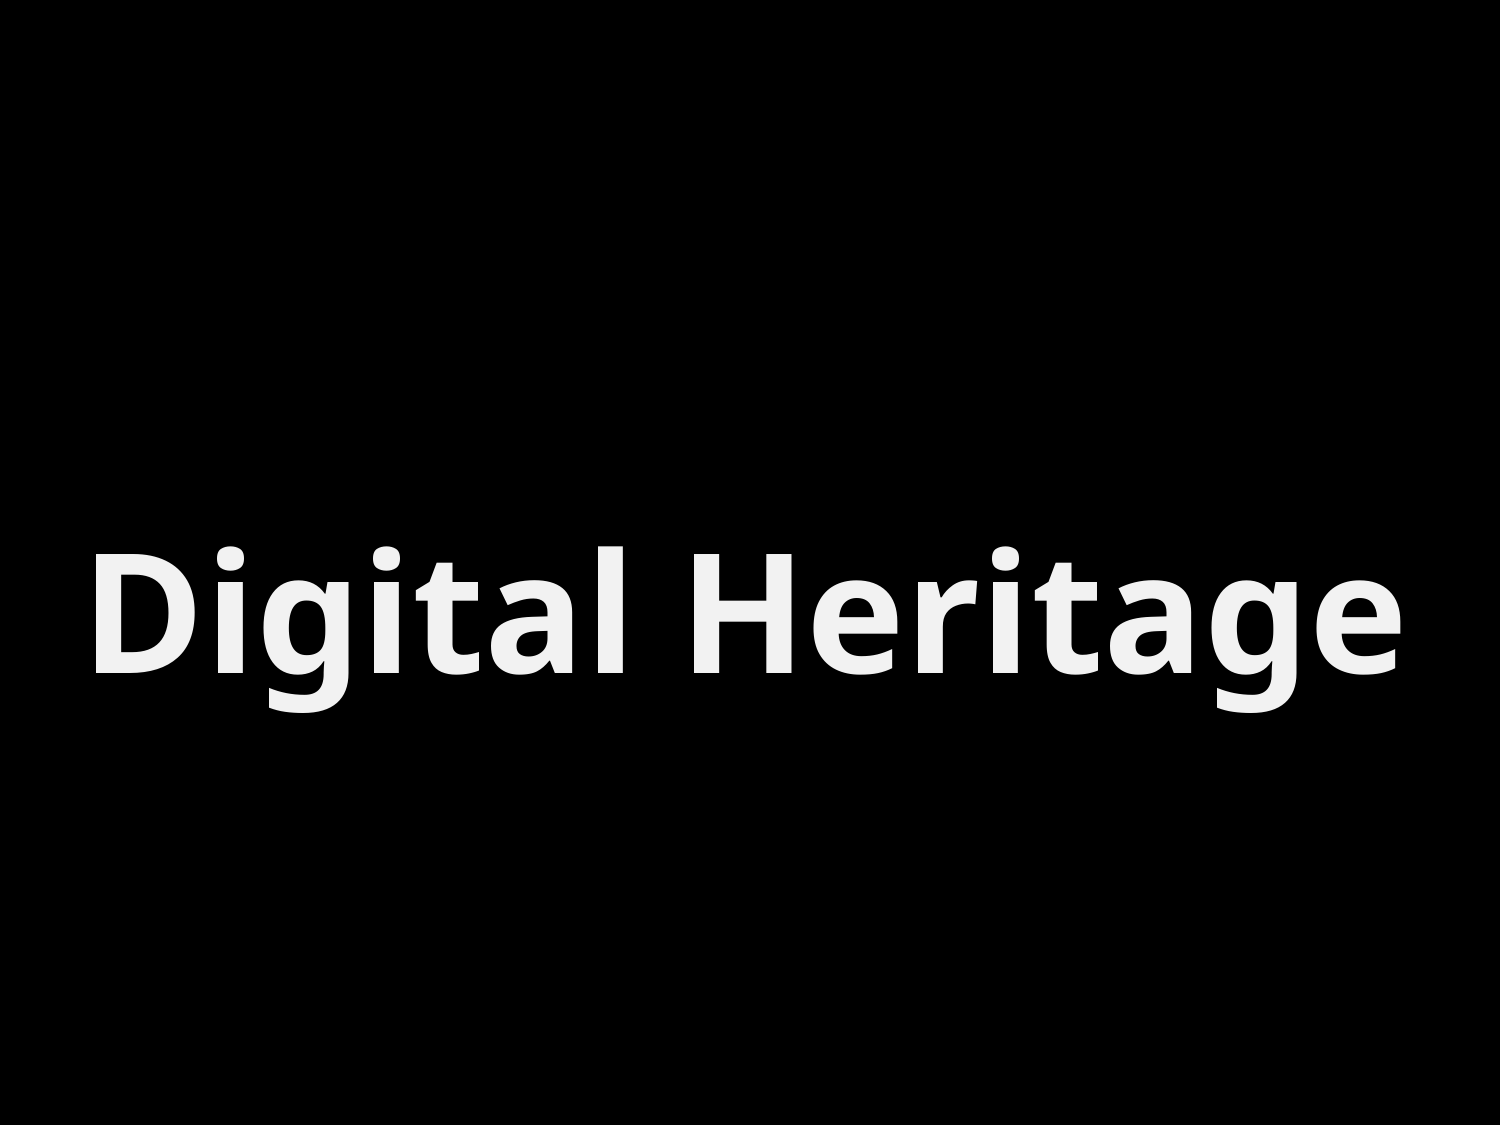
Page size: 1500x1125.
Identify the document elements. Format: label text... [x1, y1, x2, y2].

list Digital Heritage [52, 131, 1439, 1083]
